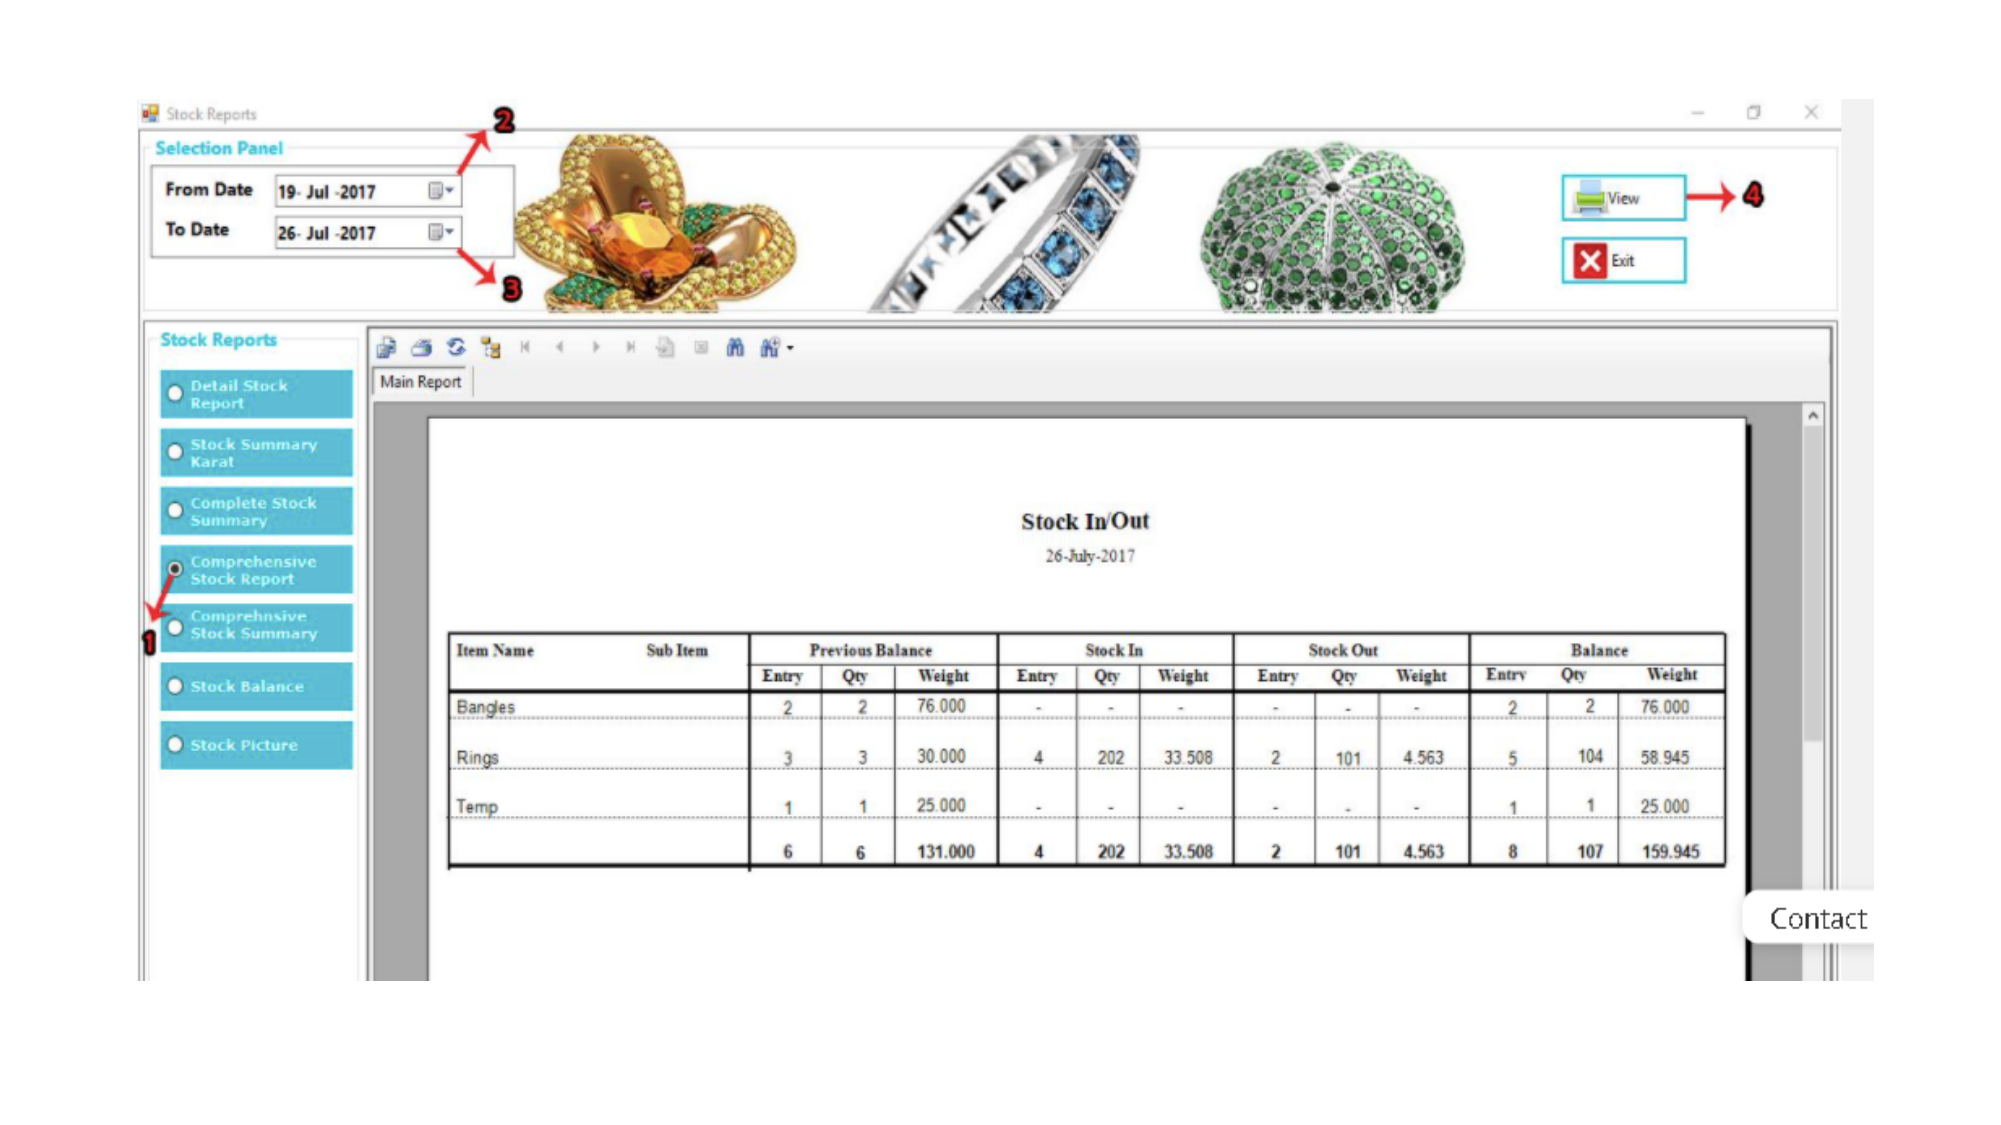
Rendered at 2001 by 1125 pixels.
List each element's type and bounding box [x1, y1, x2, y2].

list [137, 99, 1874, 981]
